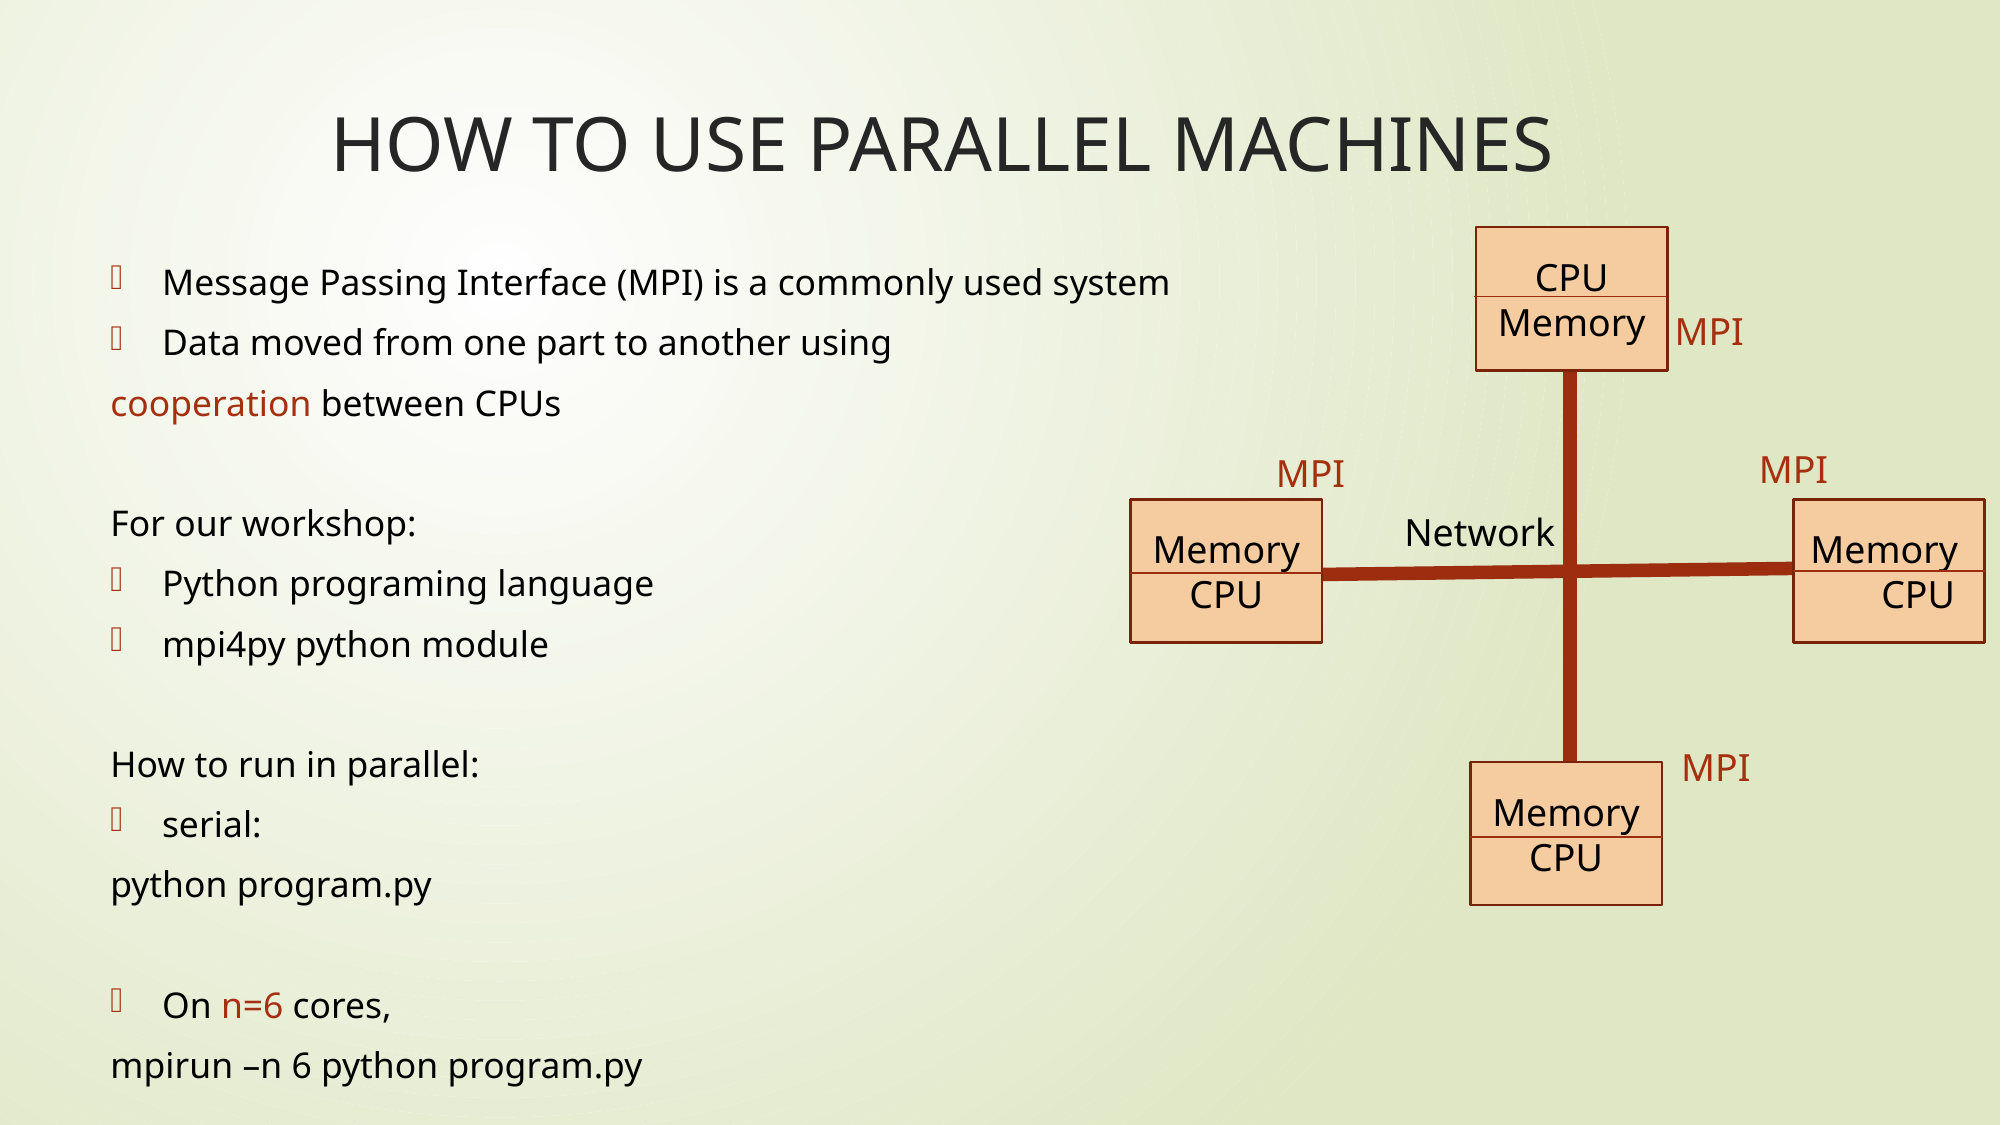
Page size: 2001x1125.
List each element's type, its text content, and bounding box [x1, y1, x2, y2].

text_box Memory CPU [1792, 572, 1986, 644]
list Message Passing Interface (MPI) is a commonly used system Data moved from one part to another using cooperation between CPUs For our workshop: Python programing language mpi4py python module How to run in parallel: serial: python program.py On n=6 cores, mpirun –n 6 python program.py [95, 252, 1803, 1096]
text_box Memory CPU [1469, 838, 1663, 906]
text_box MPI [1261, 442, 1361, 502]
text_box Memory CPU [1469, 761, 1663, 836]
text_box MPI [1666, 736, 1766, 797]
text_box CPU Memory [1475, 302, 1669, 372]
text_box MPI [1743, 438, 1844, 499]
text_box Memory CPU [1129, 574, 1323, 644]
text_box Memory CPU [1792, 498, 1986, 570]
text_box Network [1389, 501, 1566, 562]
text_box MPI [1659, 300, 1759, 361]
text_box Memory CPU [1129, 498, 1323, 572]
text_box CPU Memory [1475, 226, 1669, 300]
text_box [1202, 566, 1961, 577]
title HOW TO USE PARALLEL MACHINES [211, 88, 1674, 252]
